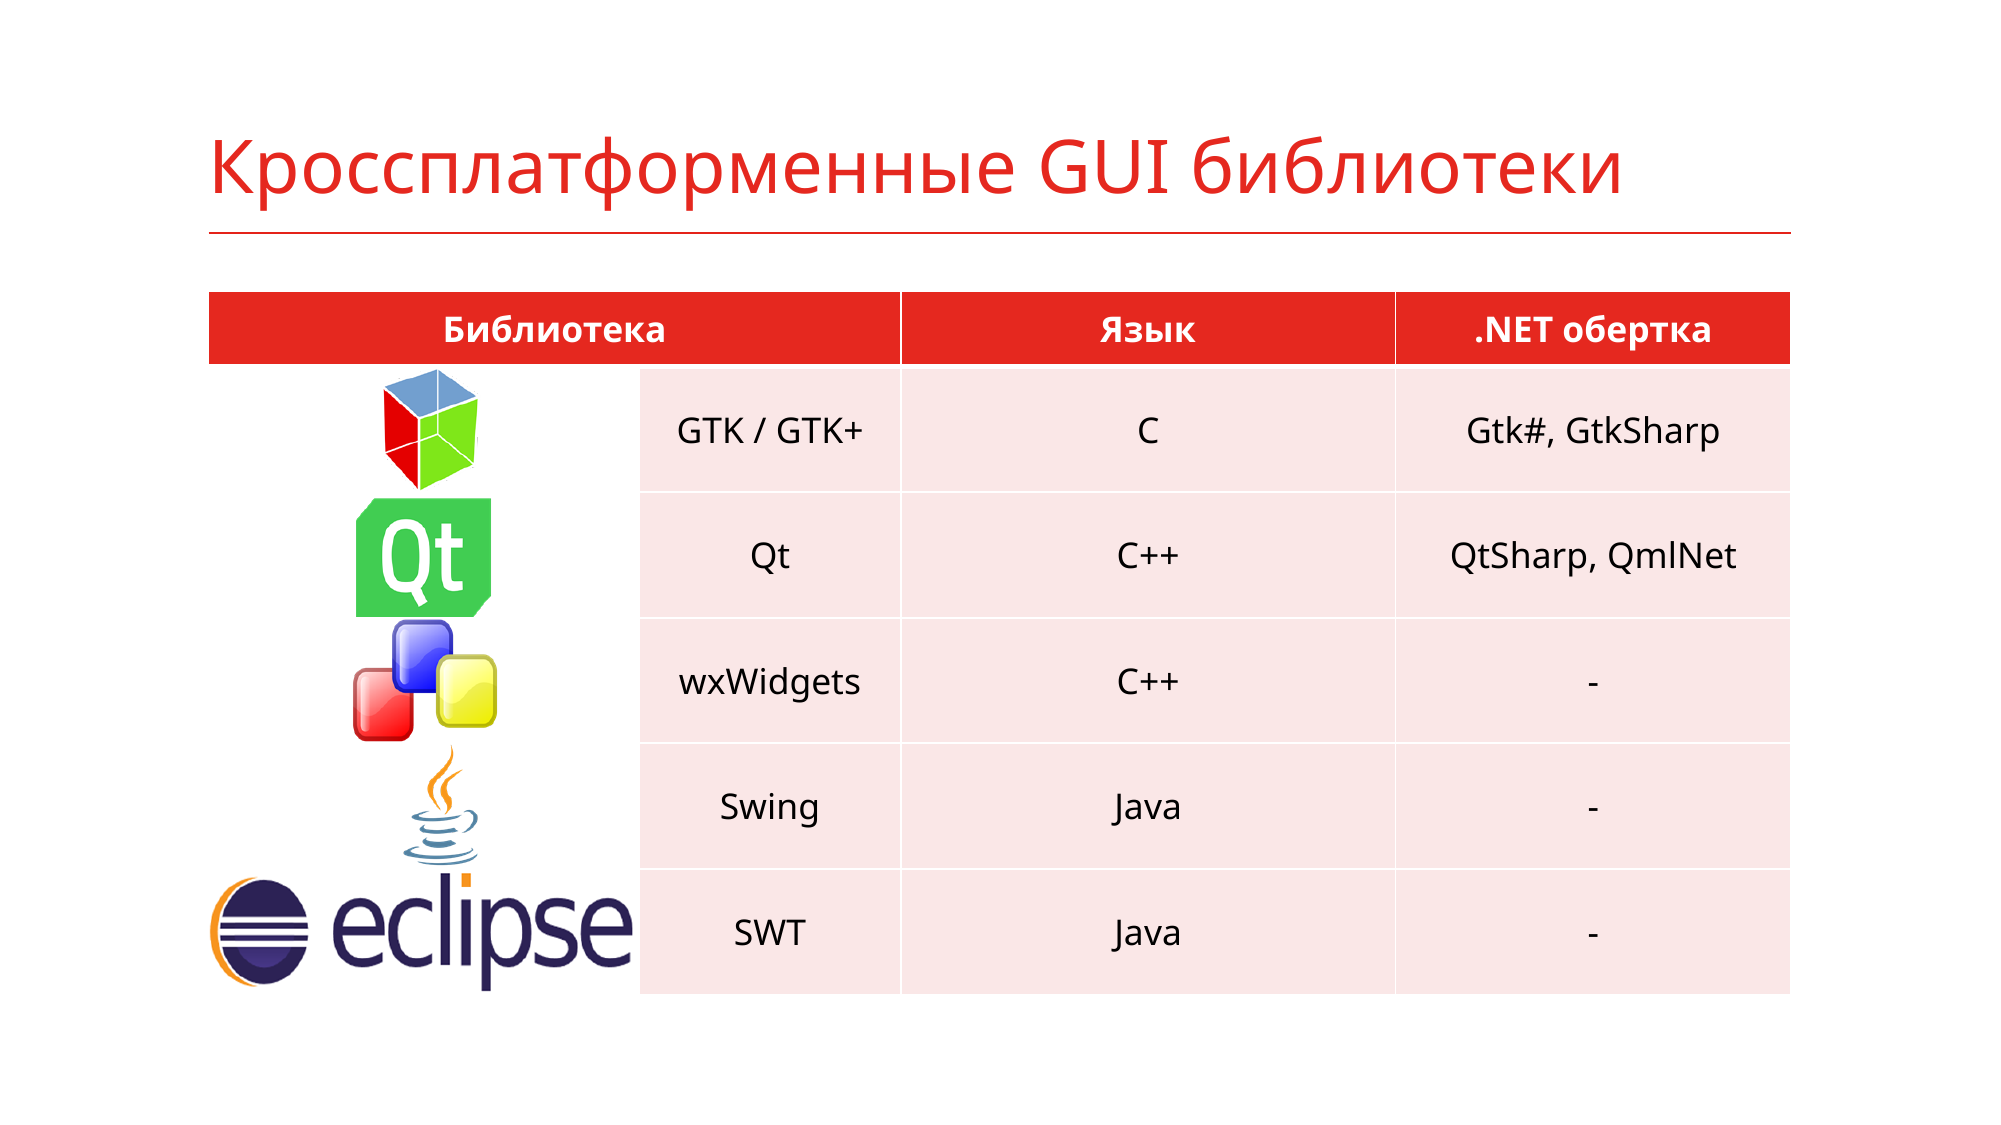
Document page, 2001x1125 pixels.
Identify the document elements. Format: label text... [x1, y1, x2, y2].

table_header Библиотека [209, 292, 900, 364]
table_cell - [1396, 744, 1790, 868]
table_cell - [1396, 870, 1790, 994]
table_header Язык [902, 292, 1395, 364]
table_cell - [1396, 619, 1790, 742]
table_cell Swing [640, 744, 900, 868]
table_cell Java [902, 870, 1395, 994]
table_cell wxWidgets [640, 619, 900, 742]
table_cell [209, 744, 638, 868]
table_cell Qt [640, 493, 900, 617]
table_cell [209, 870, 638, 994]
table_cell GTK / GTK+ [640, 369, 900, 491]
title Кроссплатформенные GUI библиотеки [208, 54, 1792, 232]
table_cell QtSharp, QmlNet [1396, 493, 1790, 617]
table_cell C++ [902, 493, 1395, 617]
table_cell [209, 619, 638, 742]
table_cell SWT [640, 870, 900, 994]
table_cell Gtk#, GtkSharp [1396, 369, 1790, 491]
table_cell Java [902, 744, 1395, 868]
table_cell C [902, 369, 1395, 491]
table_header .NET обертка [1396, 292, 1790, 364]
table_cell [209, 493, 638, 617]
table_cell C++ [902, 619, 1395, 742]
table_cell [209, 369, 638, 491]
